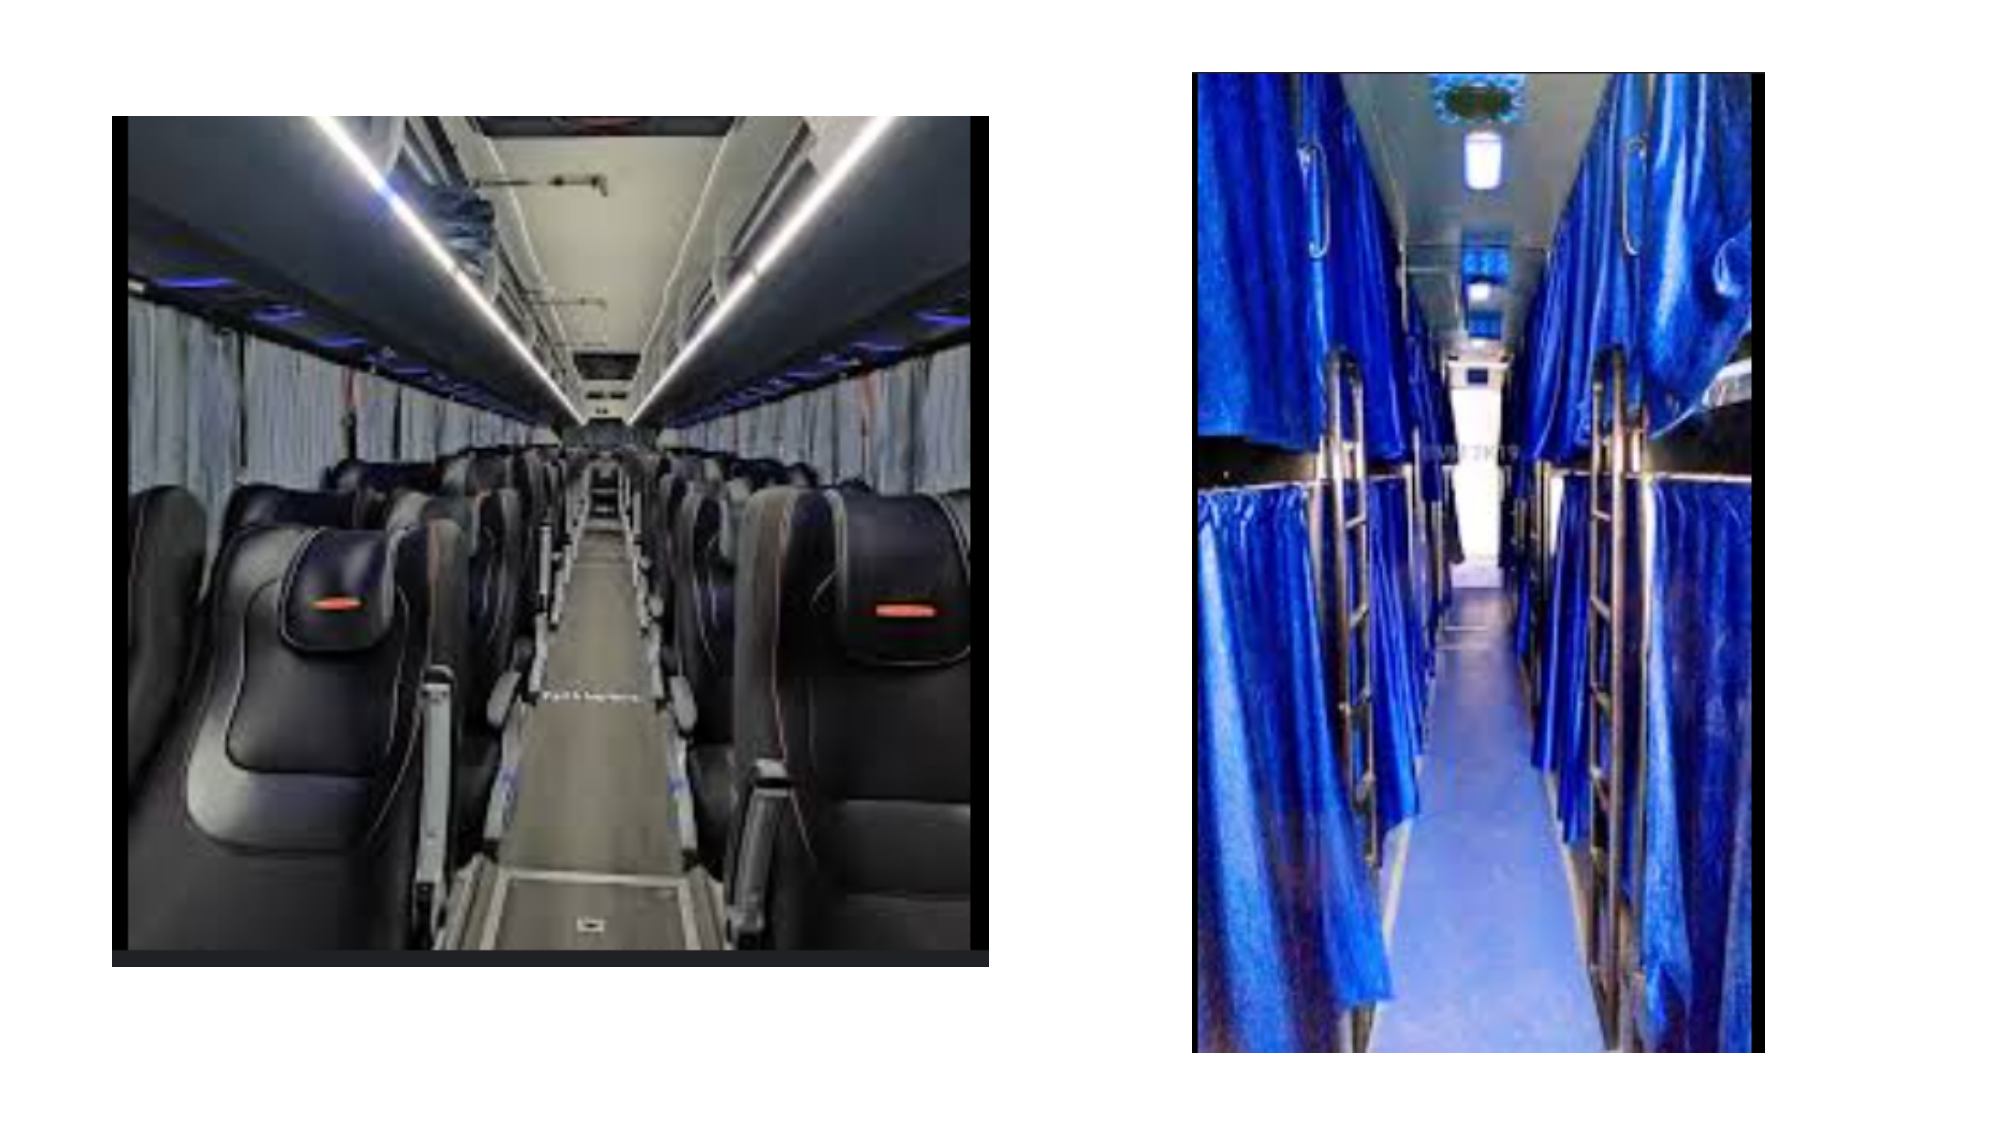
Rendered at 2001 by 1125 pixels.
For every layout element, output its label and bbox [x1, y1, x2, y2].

picture [111, 116, 989, 967]
picture [1192, 72, 1765, 1053]
